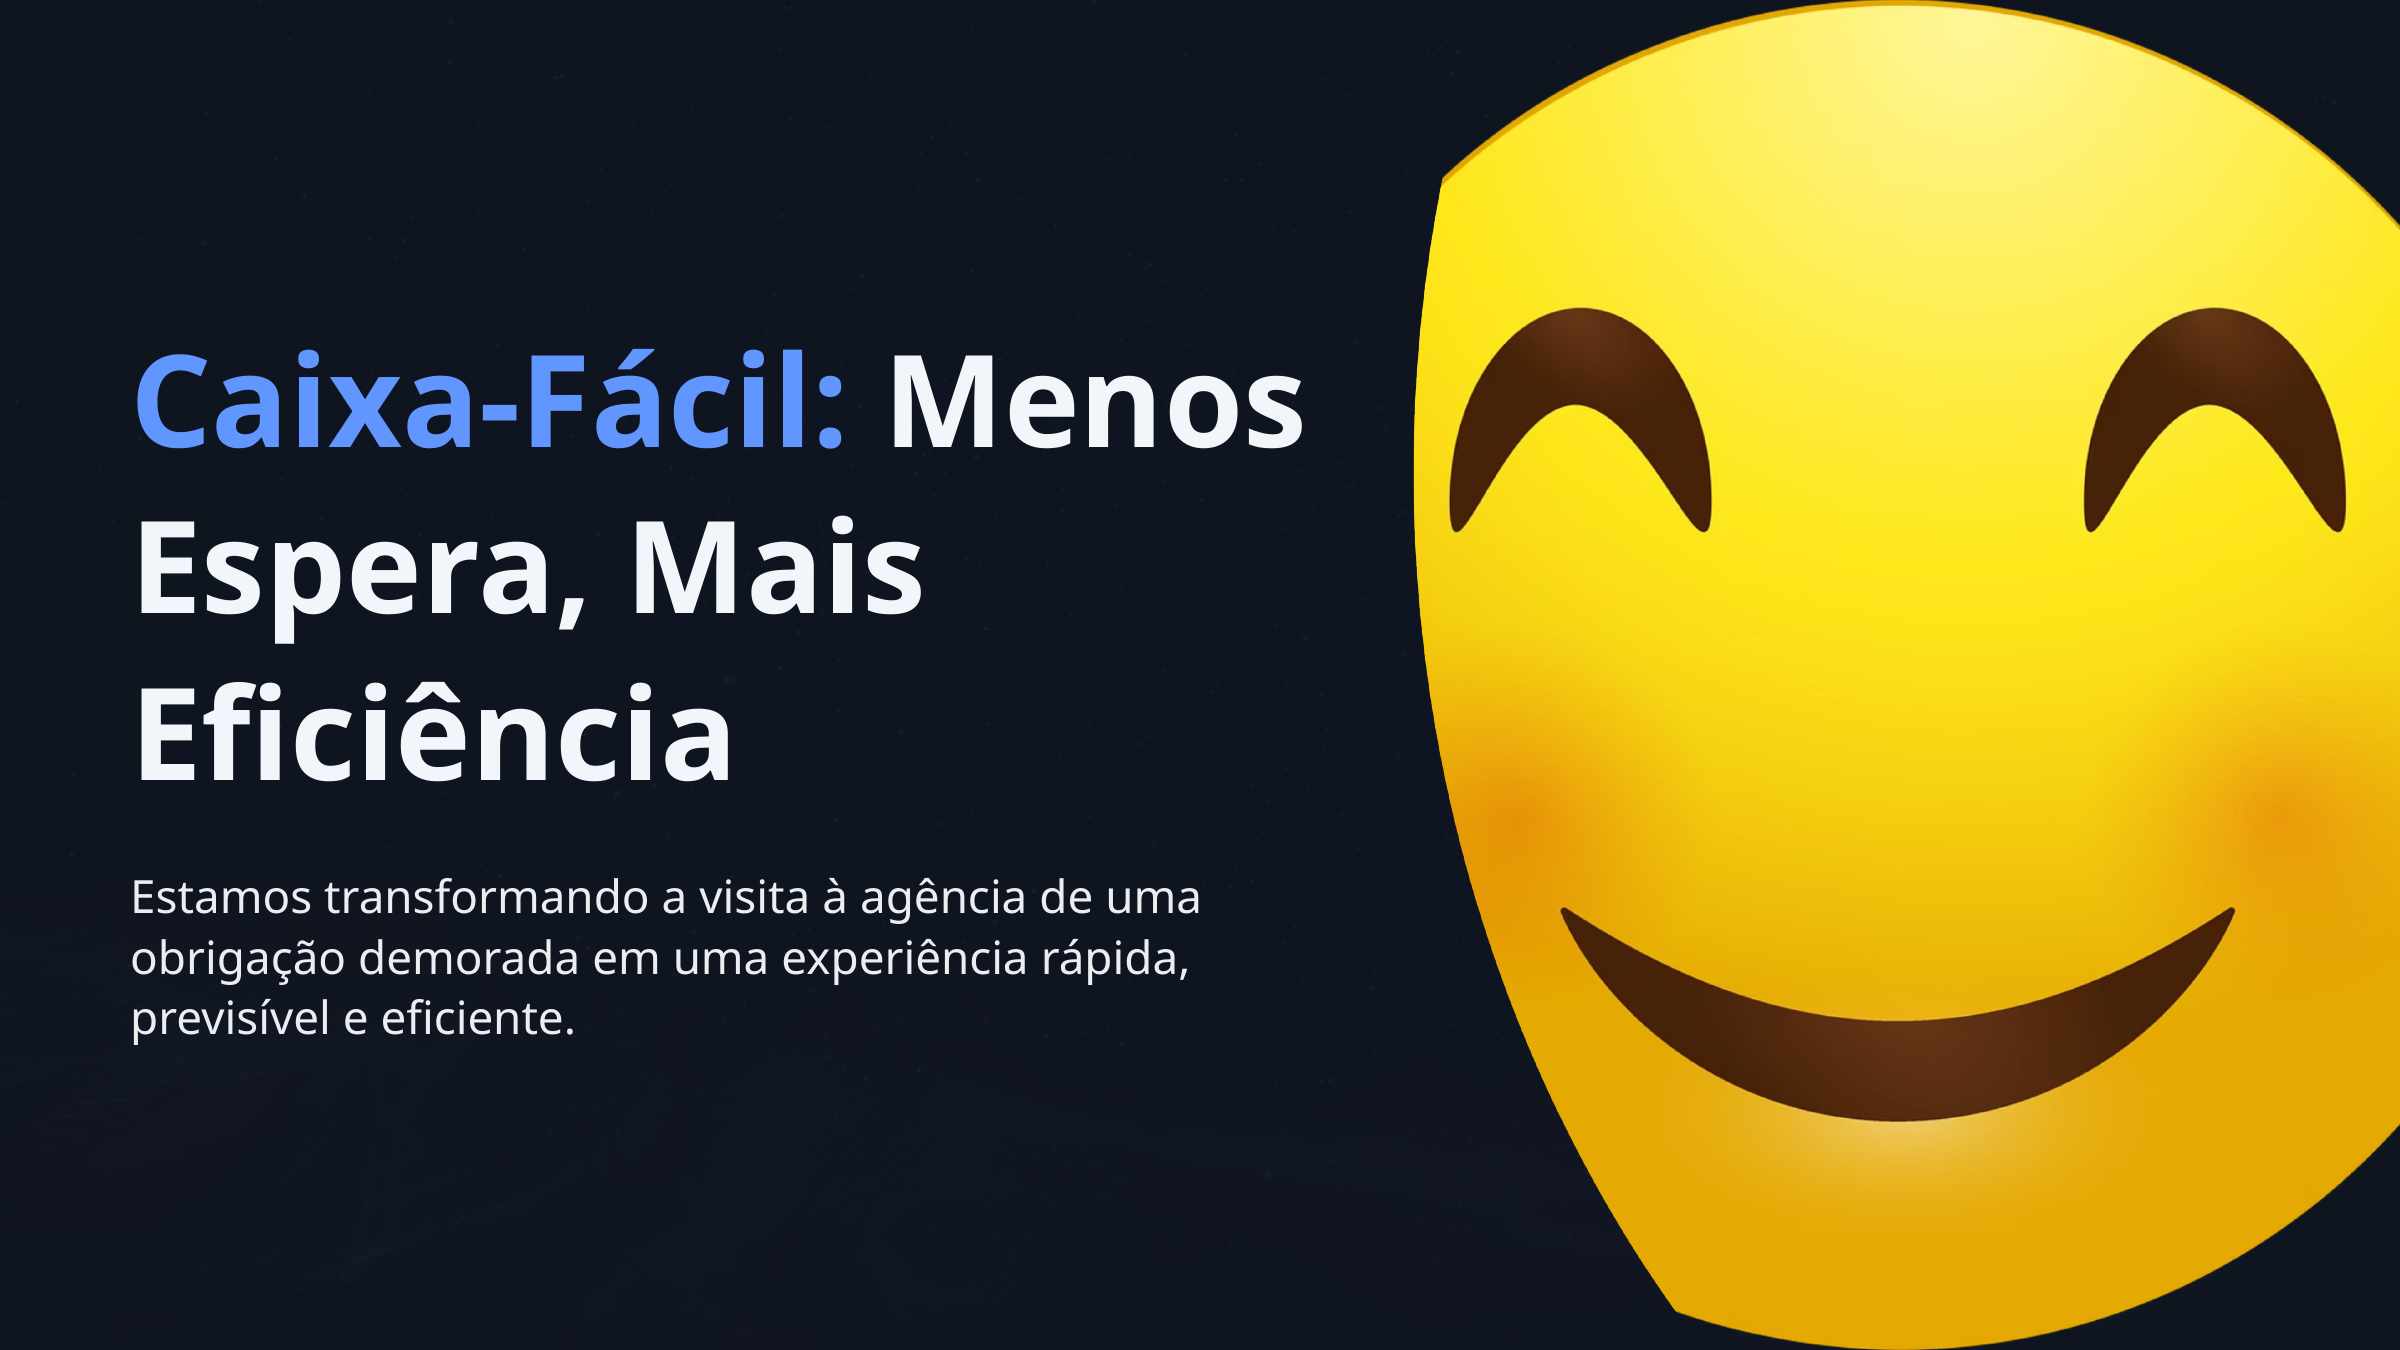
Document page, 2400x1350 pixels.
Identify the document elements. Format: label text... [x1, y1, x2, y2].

text_box Estamos transformando a visita à agência de uma obrigação demorada em uma experiência rápida, previsível e eficiente. [130, 862, 1310, 1044]
text_box Caixa-Fácil: Menos Espera, Mais Eficiência [130, 306, 1310, 807]
picture [1393, 0, 2400, 1350]
